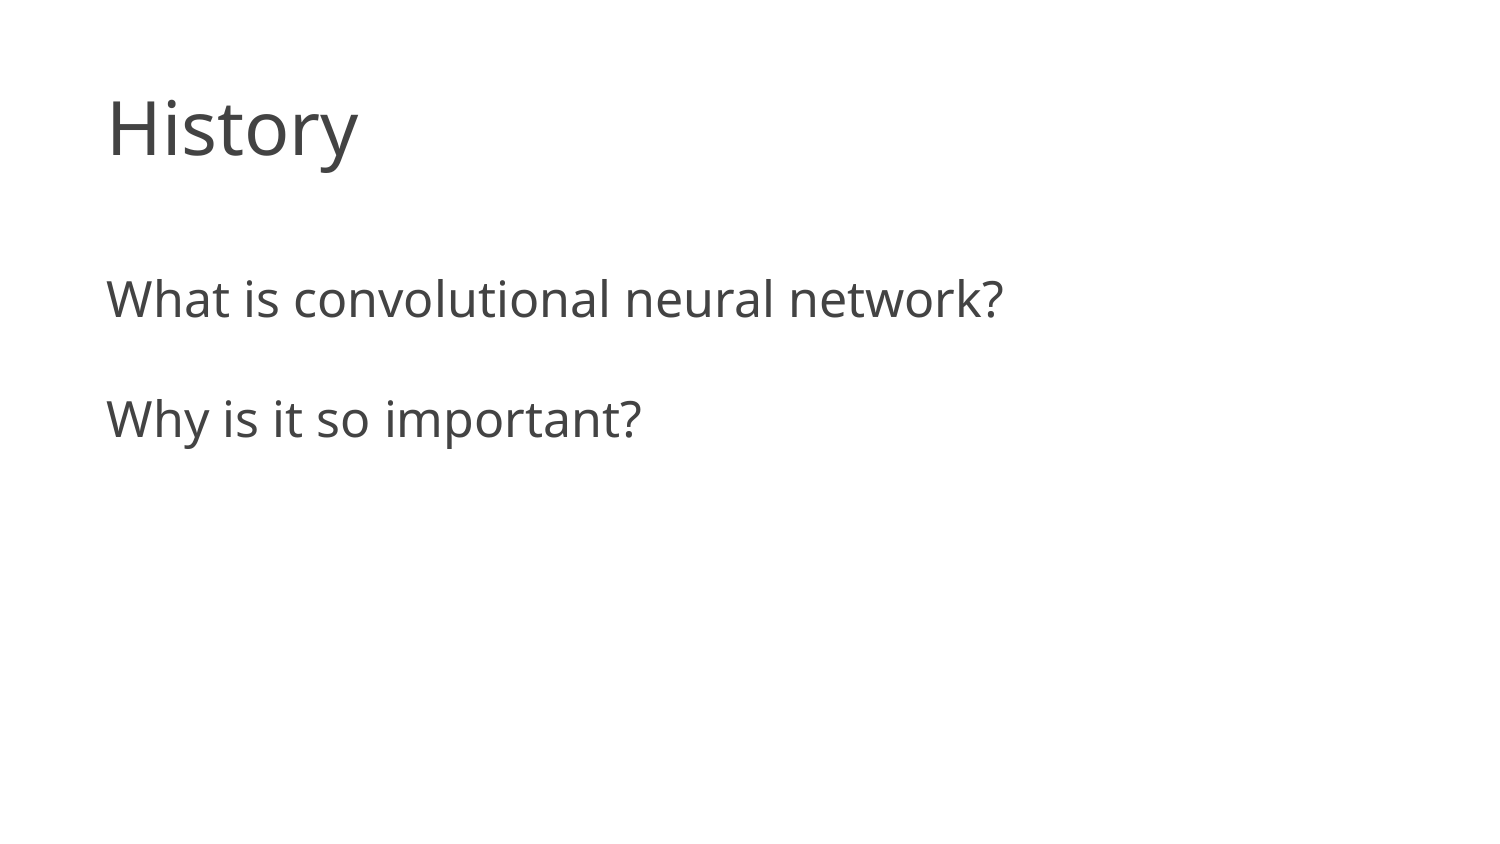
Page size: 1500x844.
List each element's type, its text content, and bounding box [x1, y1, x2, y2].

text_box What is convolutional neural network? Why is it so important? [91, 252, 1247, 531]
text_box History [91, 65, 720, 200]
